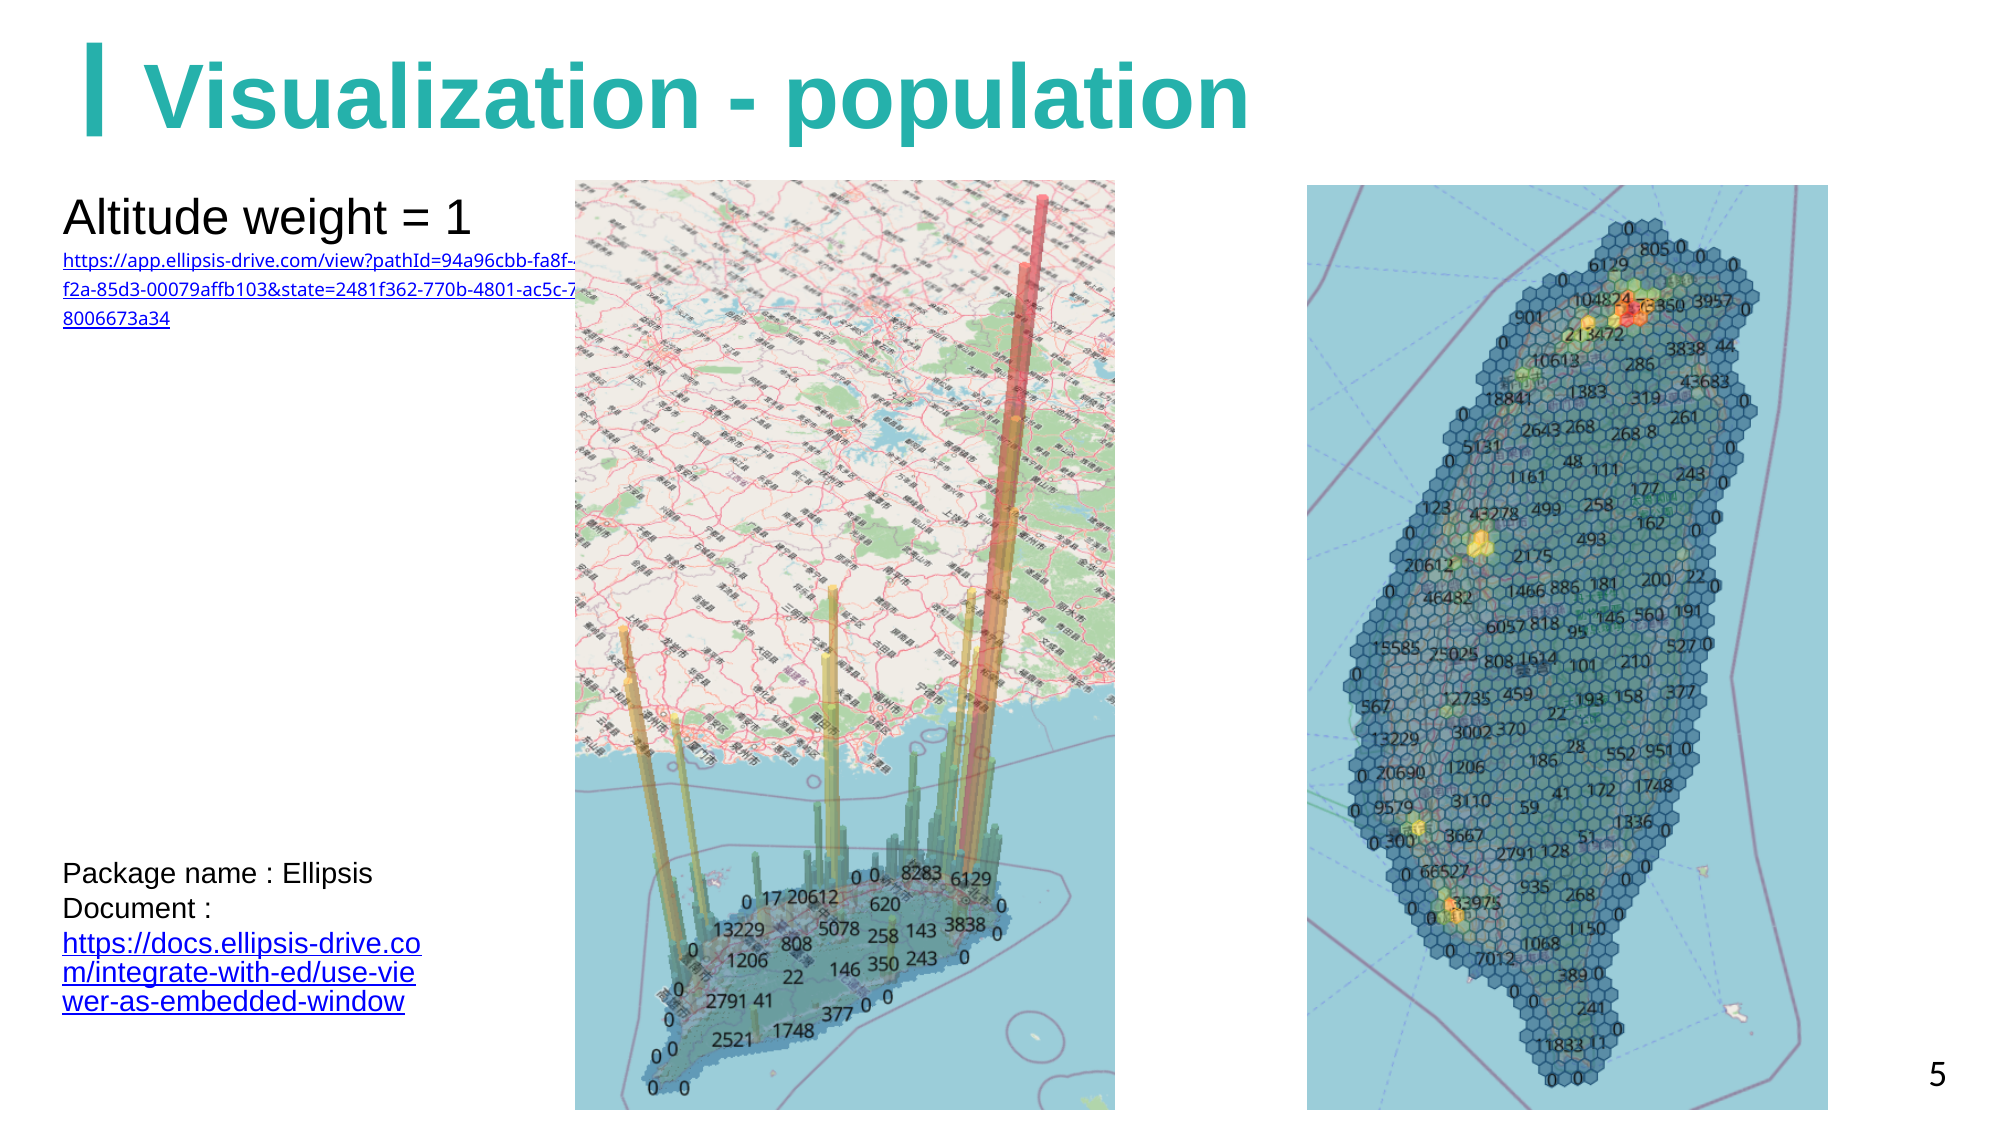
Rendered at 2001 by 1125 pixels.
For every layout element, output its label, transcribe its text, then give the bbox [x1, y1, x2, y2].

text_box Altitude weight = 1 https://app.ellipsis-drive.com/view?pathId=94a96cbb-fa8f-4 f2a-85d3-00079affb103&state=2481f362-770b-4801-ac5c-7c 8006673a34 [47, 168, 1688, 387]
text_box Package name : Ellipsis Document : https://docs.ellipsis-drive.com/integrate-with-ed/use-viewer-as-embedded-window [47, 846, 437, 1002]
picture [575, 180, 1115, 1110]
slide_number 5 [1913, 1041, 2000, 1125]
title Visualization - population [128, 15, 1929, 169]
picture [1307, 184, 1828, 1110]
